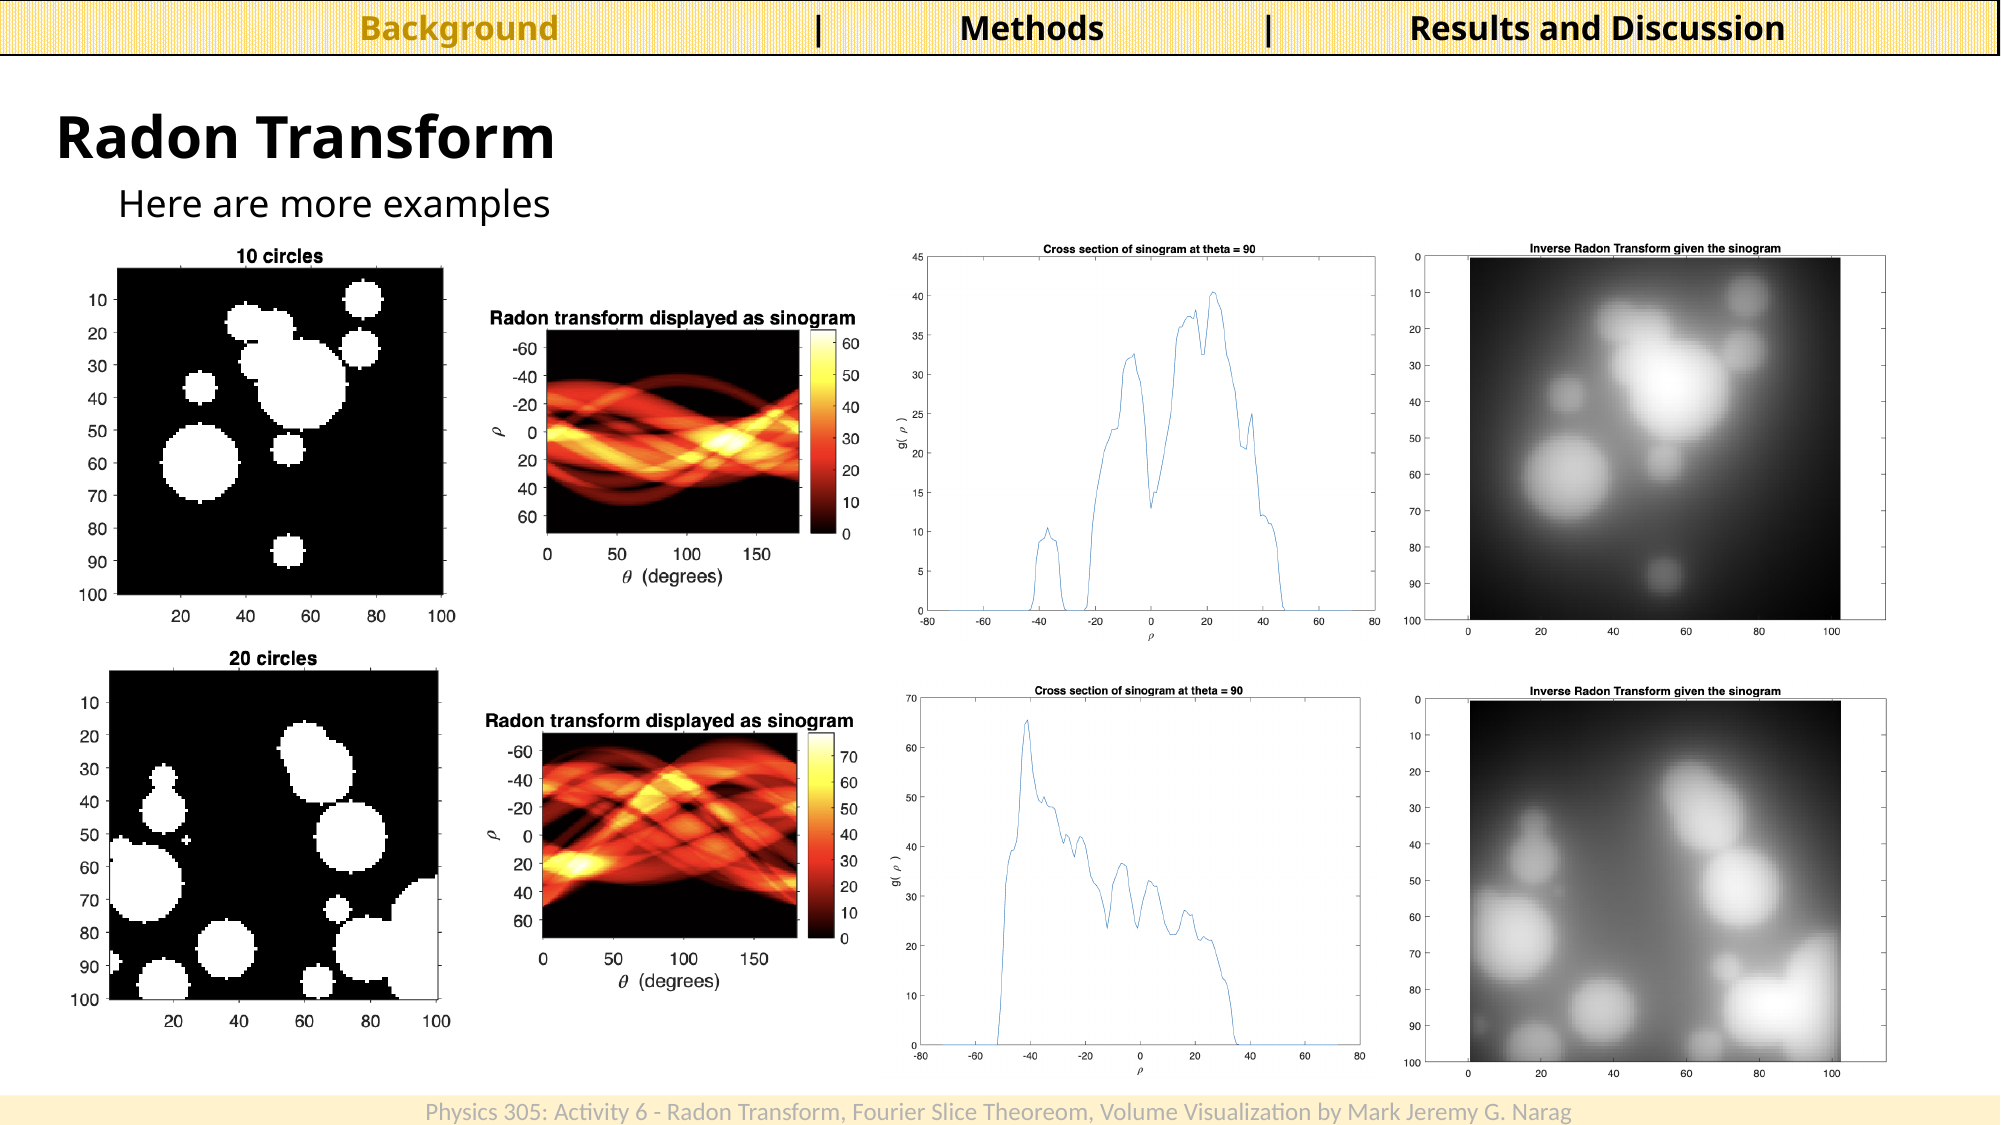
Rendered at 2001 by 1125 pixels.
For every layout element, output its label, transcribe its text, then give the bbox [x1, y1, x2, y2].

picture [1397, 240, 1895, 643]
text_box Radon Transform [41, 92, 1982, 178]
text_box Here are more examples [103, 172, 2000, 233]
footer Physics 305: Activity 6 - Radon Transform, Fourier Slice Theoreom, Volume Visualization by Mark Jeremy G. Narag [0, 1095, 2000, 1125]
picture [885, 242, 1383, 642]
picture [1397, 678, 1906, 1088]
picture [880, 678, 1378, 1078]
text_box Background | Methods | Results and Discussion [0, 0, 1998, 55]
picture [63, 240, 871, 1042]
